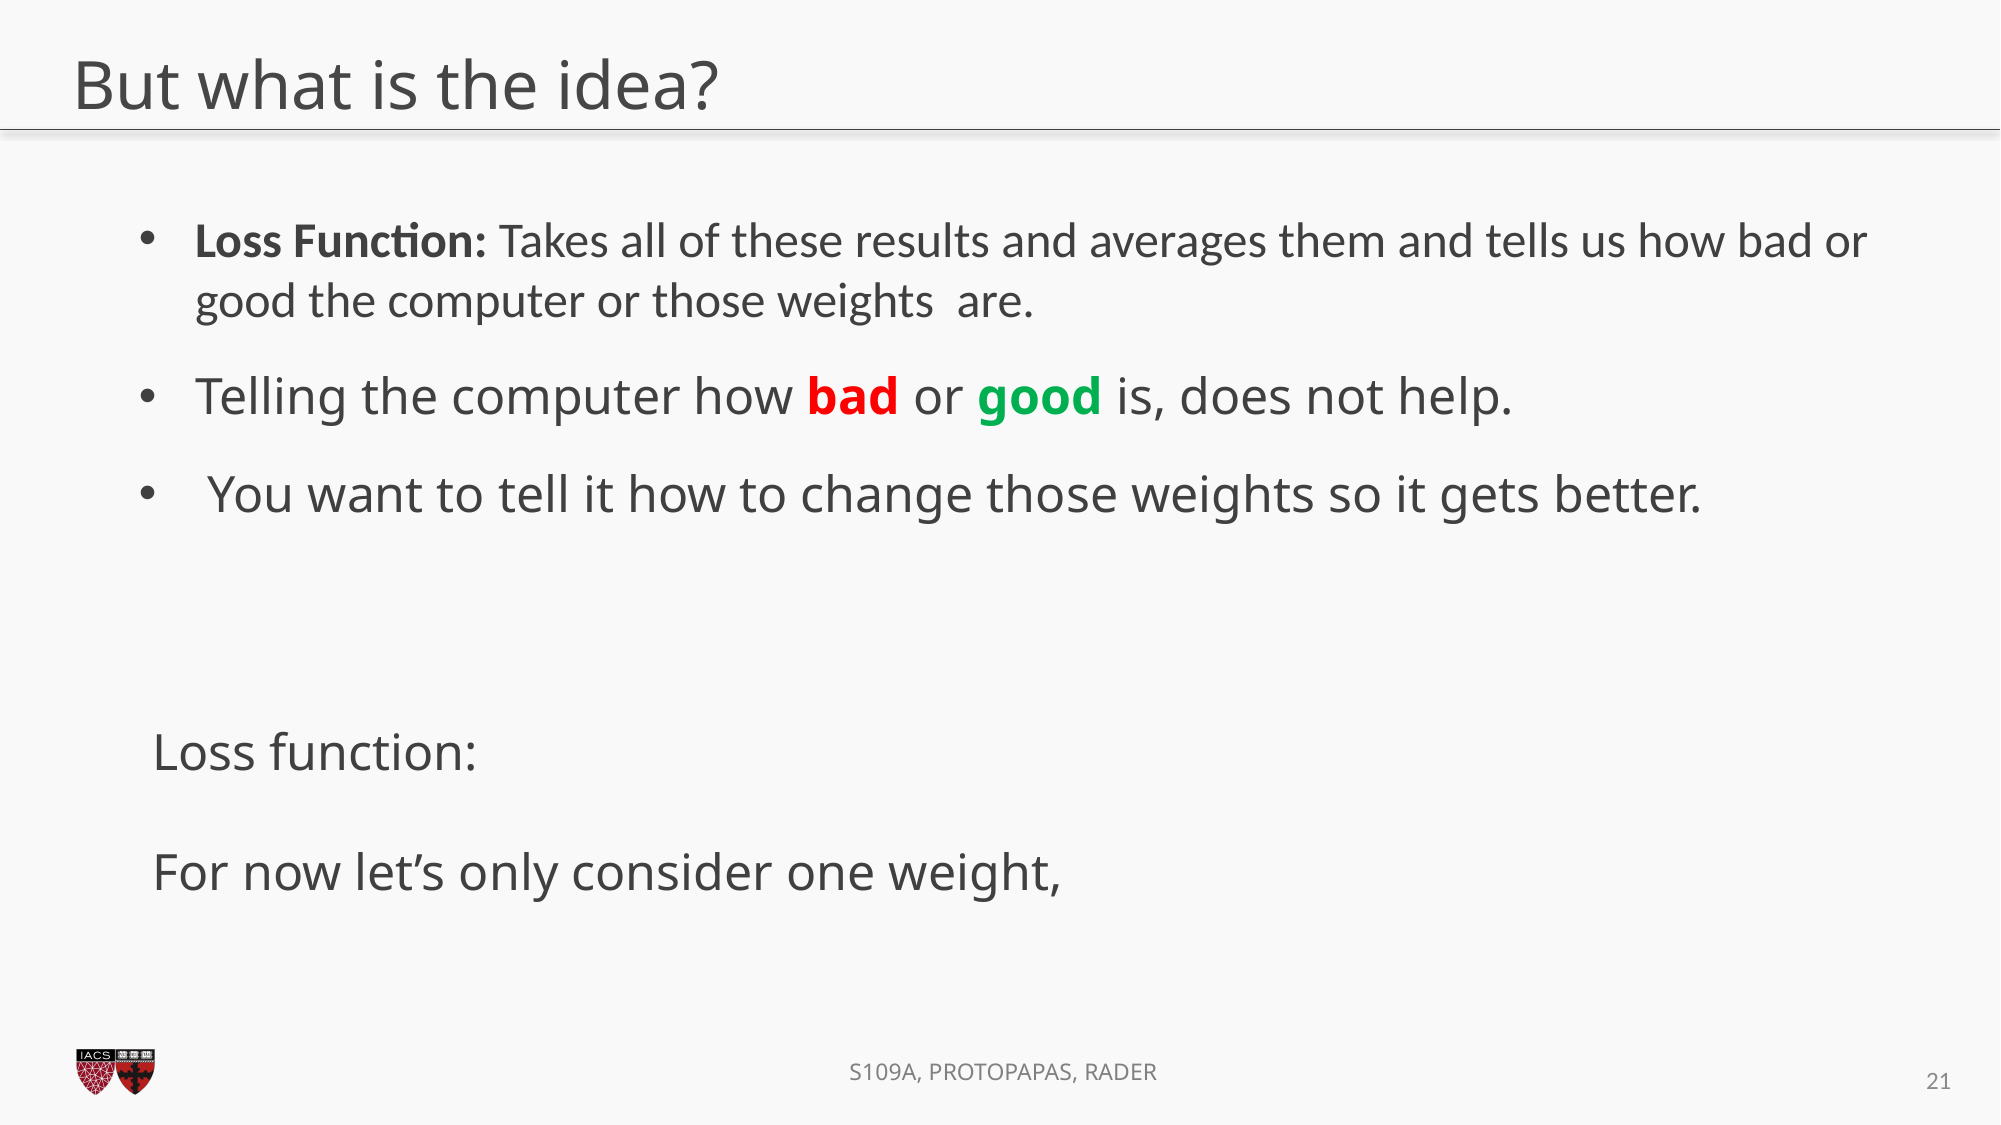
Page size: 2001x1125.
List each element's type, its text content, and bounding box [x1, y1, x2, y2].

slide_number 21 [1500, 1050, 1967, 1110]
picture [75, 1049, 155, 1095]
text_box Loss Function: Takes all of these results and averages them and tells us how bad or good the computer or those weights are. Telling the computer how bad or good is, does not help. You want to tell it how to change those weights so it gets better. [123, 199, 1913, 530]
title But what is the idea? [57, 35, 1943, 162]
